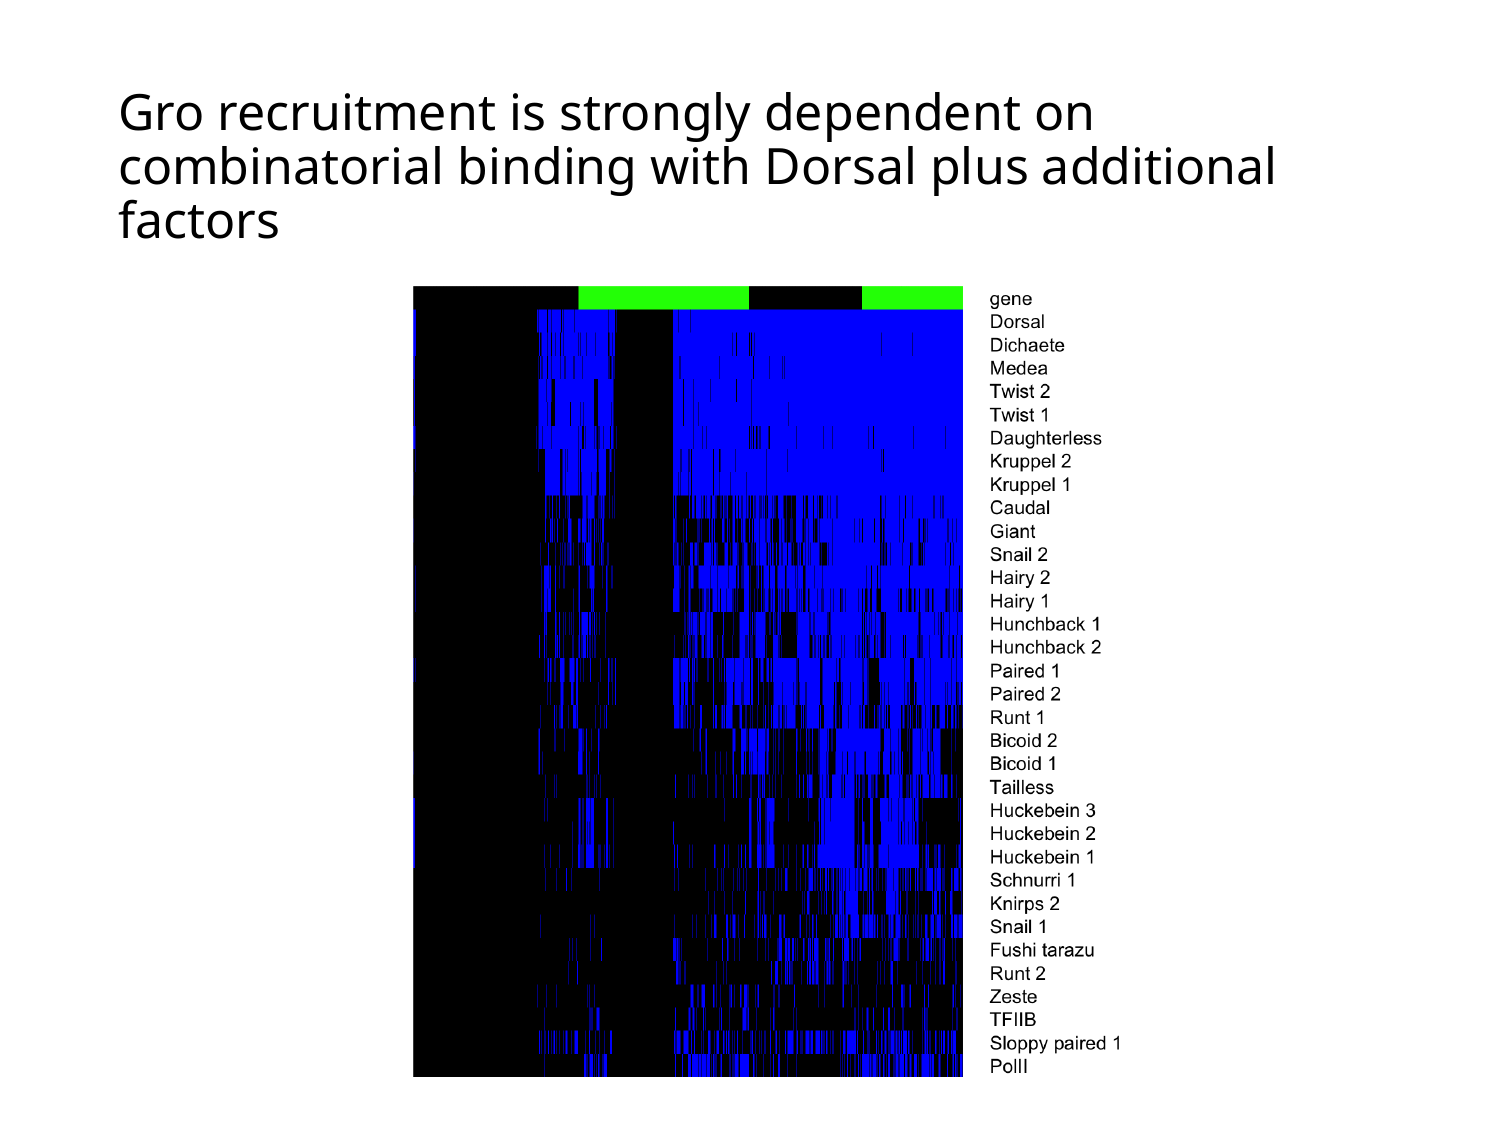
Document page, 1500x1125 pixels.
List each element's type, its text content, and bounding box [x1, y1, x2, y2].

title Gro recruitment is strongly dependent on combinatorial binding with Dorsal plus additional factors [103, 59, 1397, 278]
picture [372, 265, 1232, 1104]
